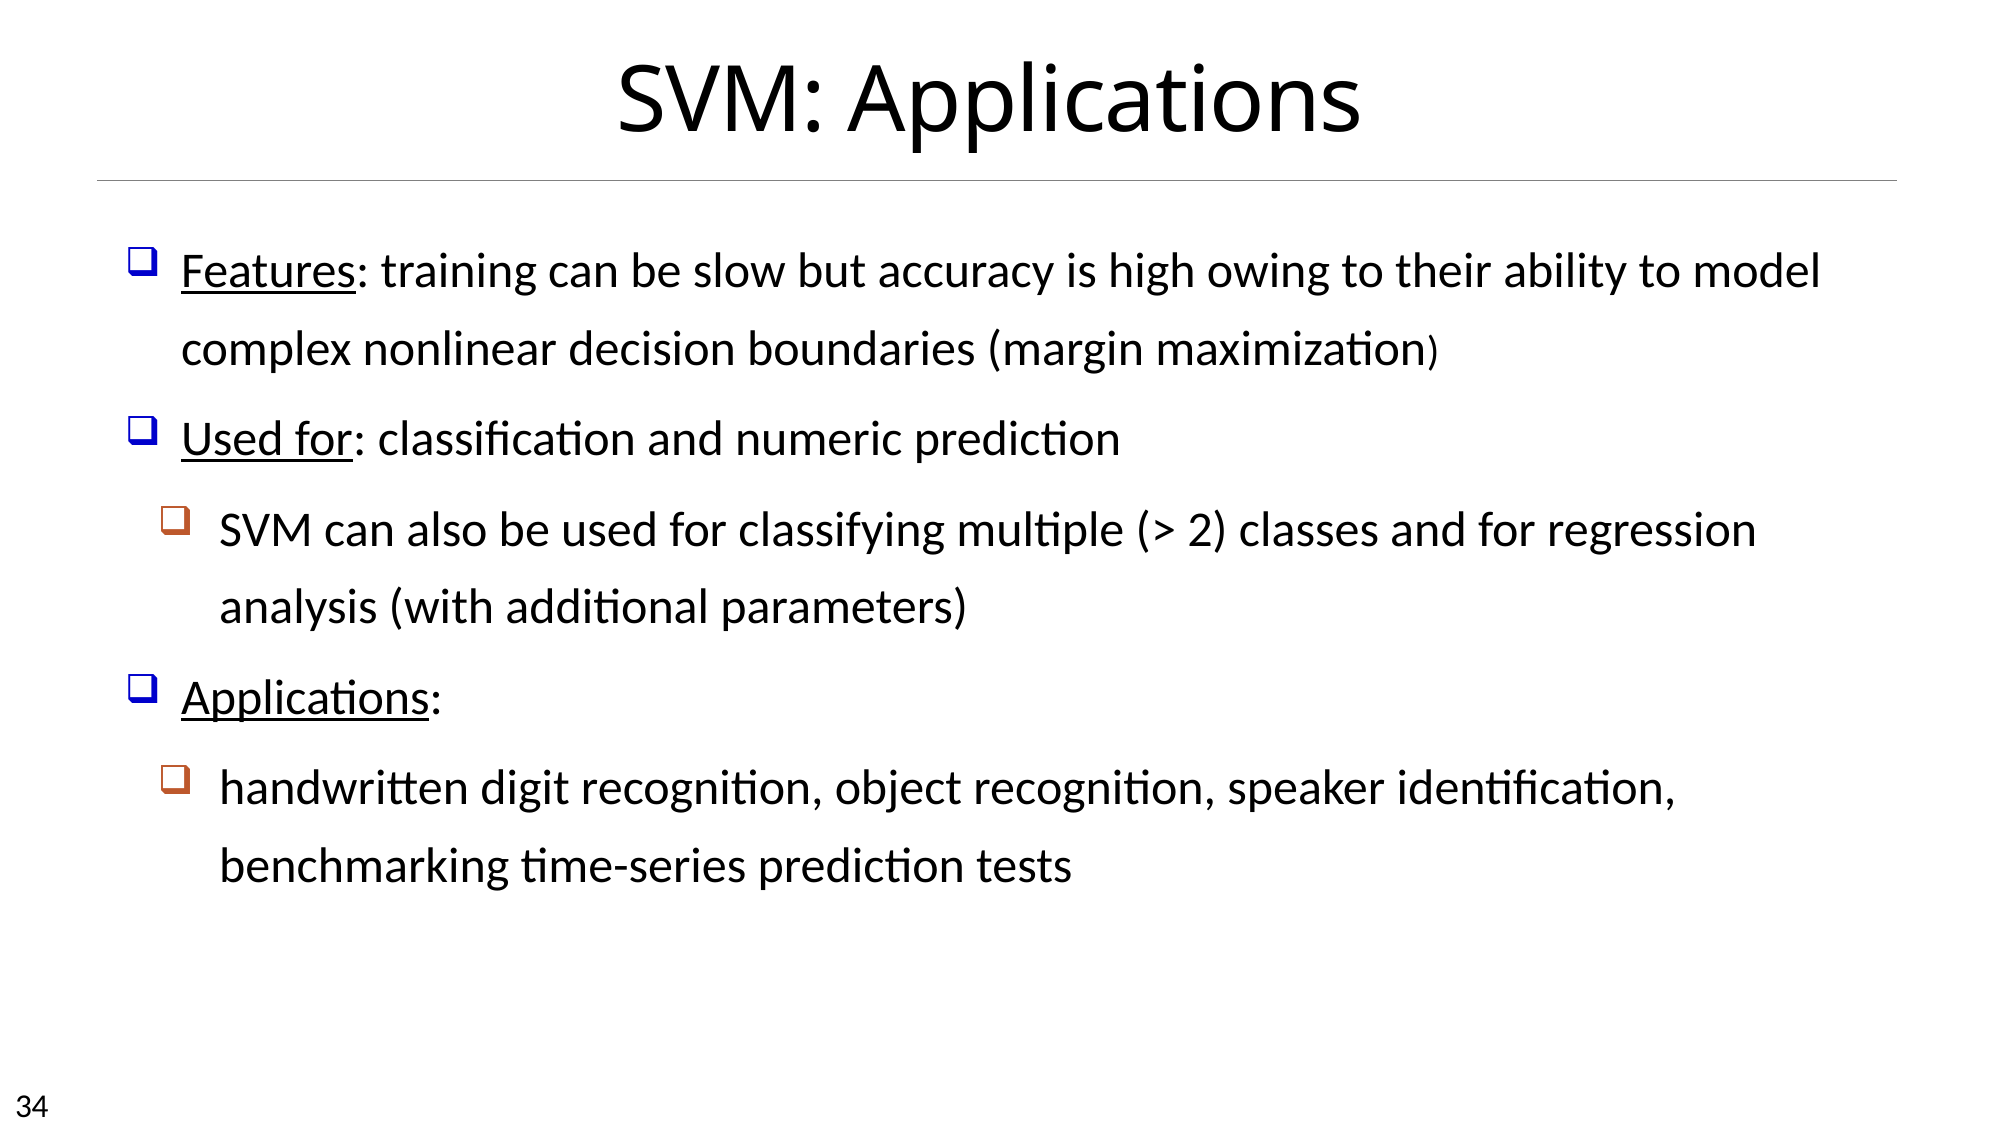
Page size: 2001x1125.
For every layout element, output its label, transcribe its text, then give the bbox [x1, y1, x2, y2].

title SVM: Applications [57, 36, 1923, 158]
list Features: training can be slow but accuracy is high owing to their ability to model complex nonlinear decision boundaries (margin maximization) Used for: classification and numeric prediction SVM can also be used for classifying multiple (> 2) classes and for regression analysis (with additional parameters) Applications: handwritten digit recognition, object recognition, speaker identification, benchmarking time-series prediction tests [110, 211, 1890, 914]
